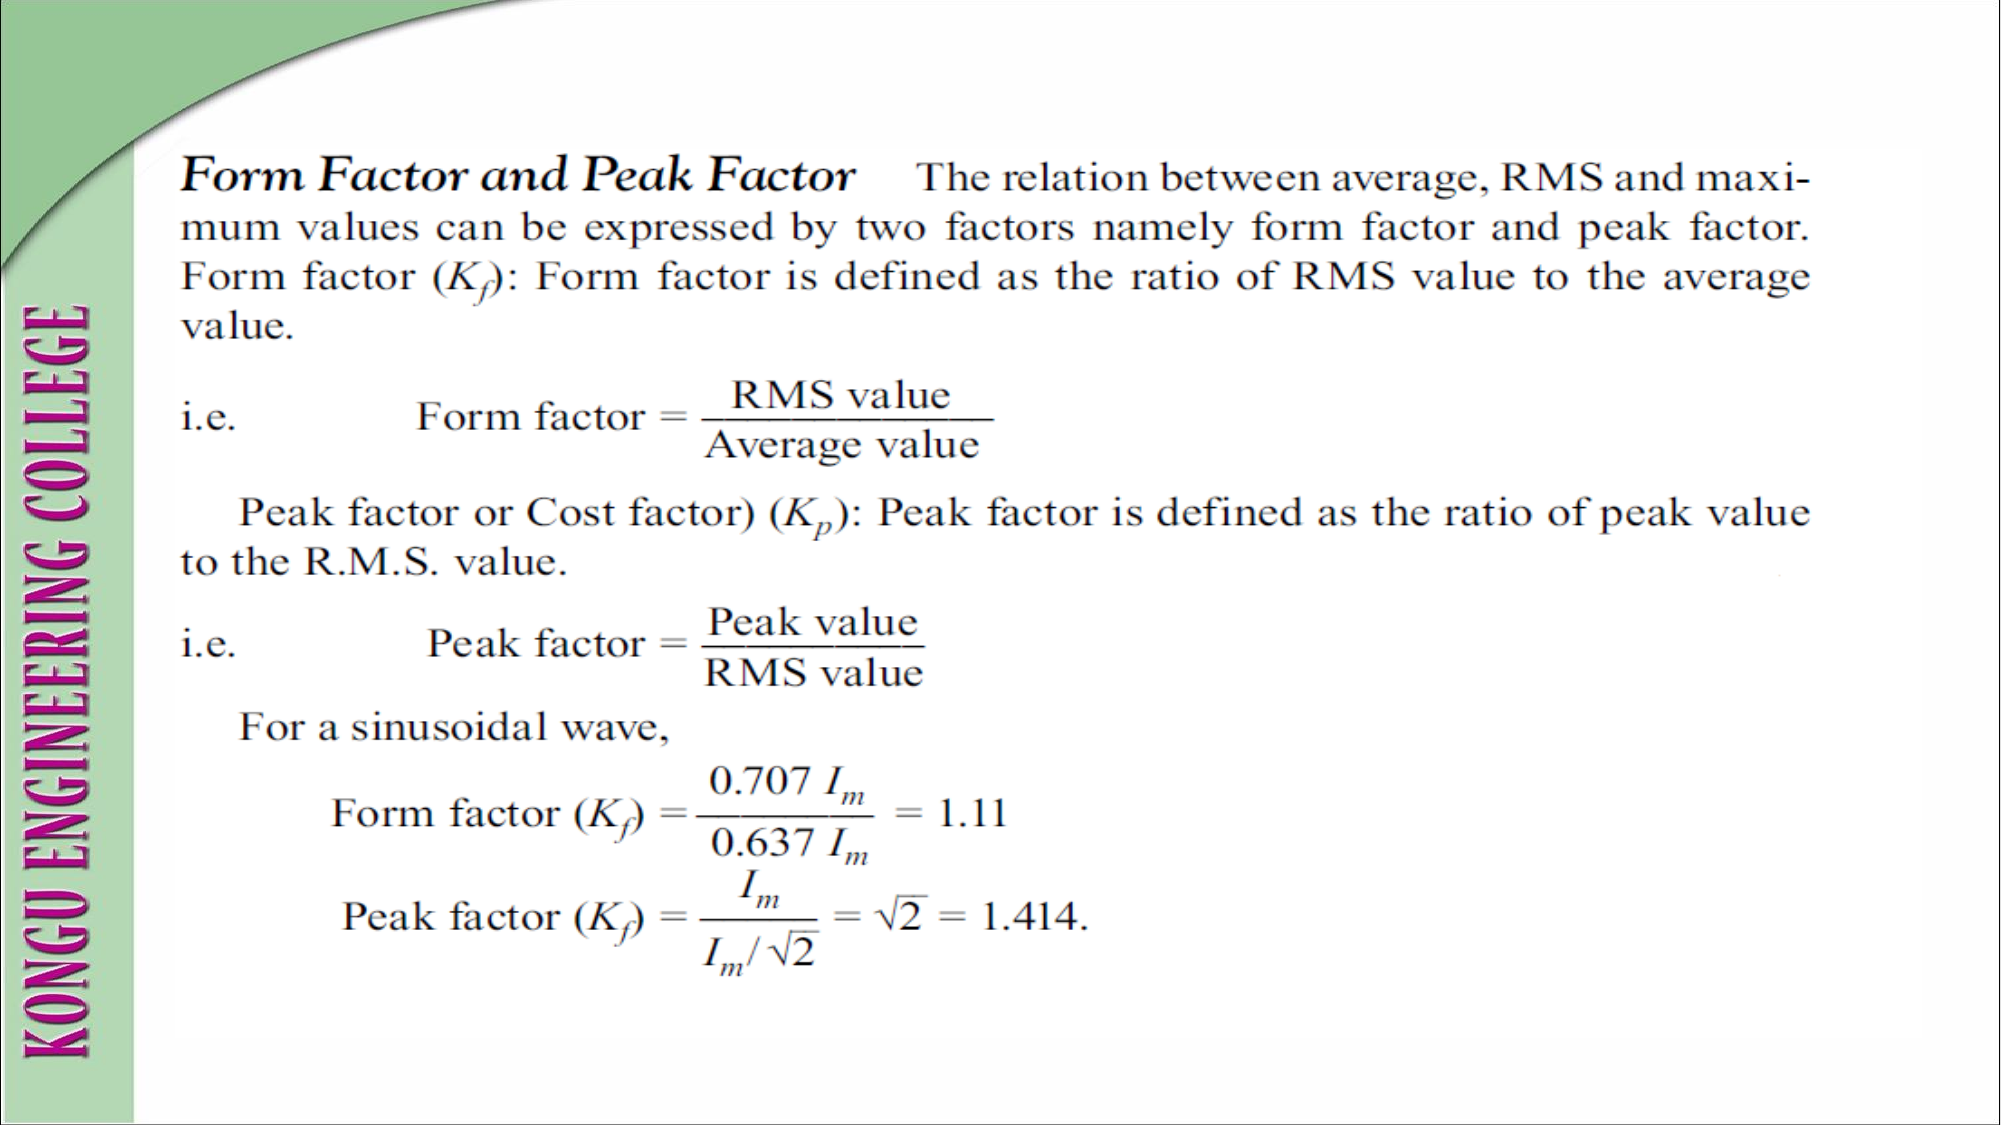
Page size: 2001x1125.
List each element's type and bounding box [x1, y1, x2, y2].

list [175, 149, 1922, 1038]
picture [0, 0, 2001, 1125]
